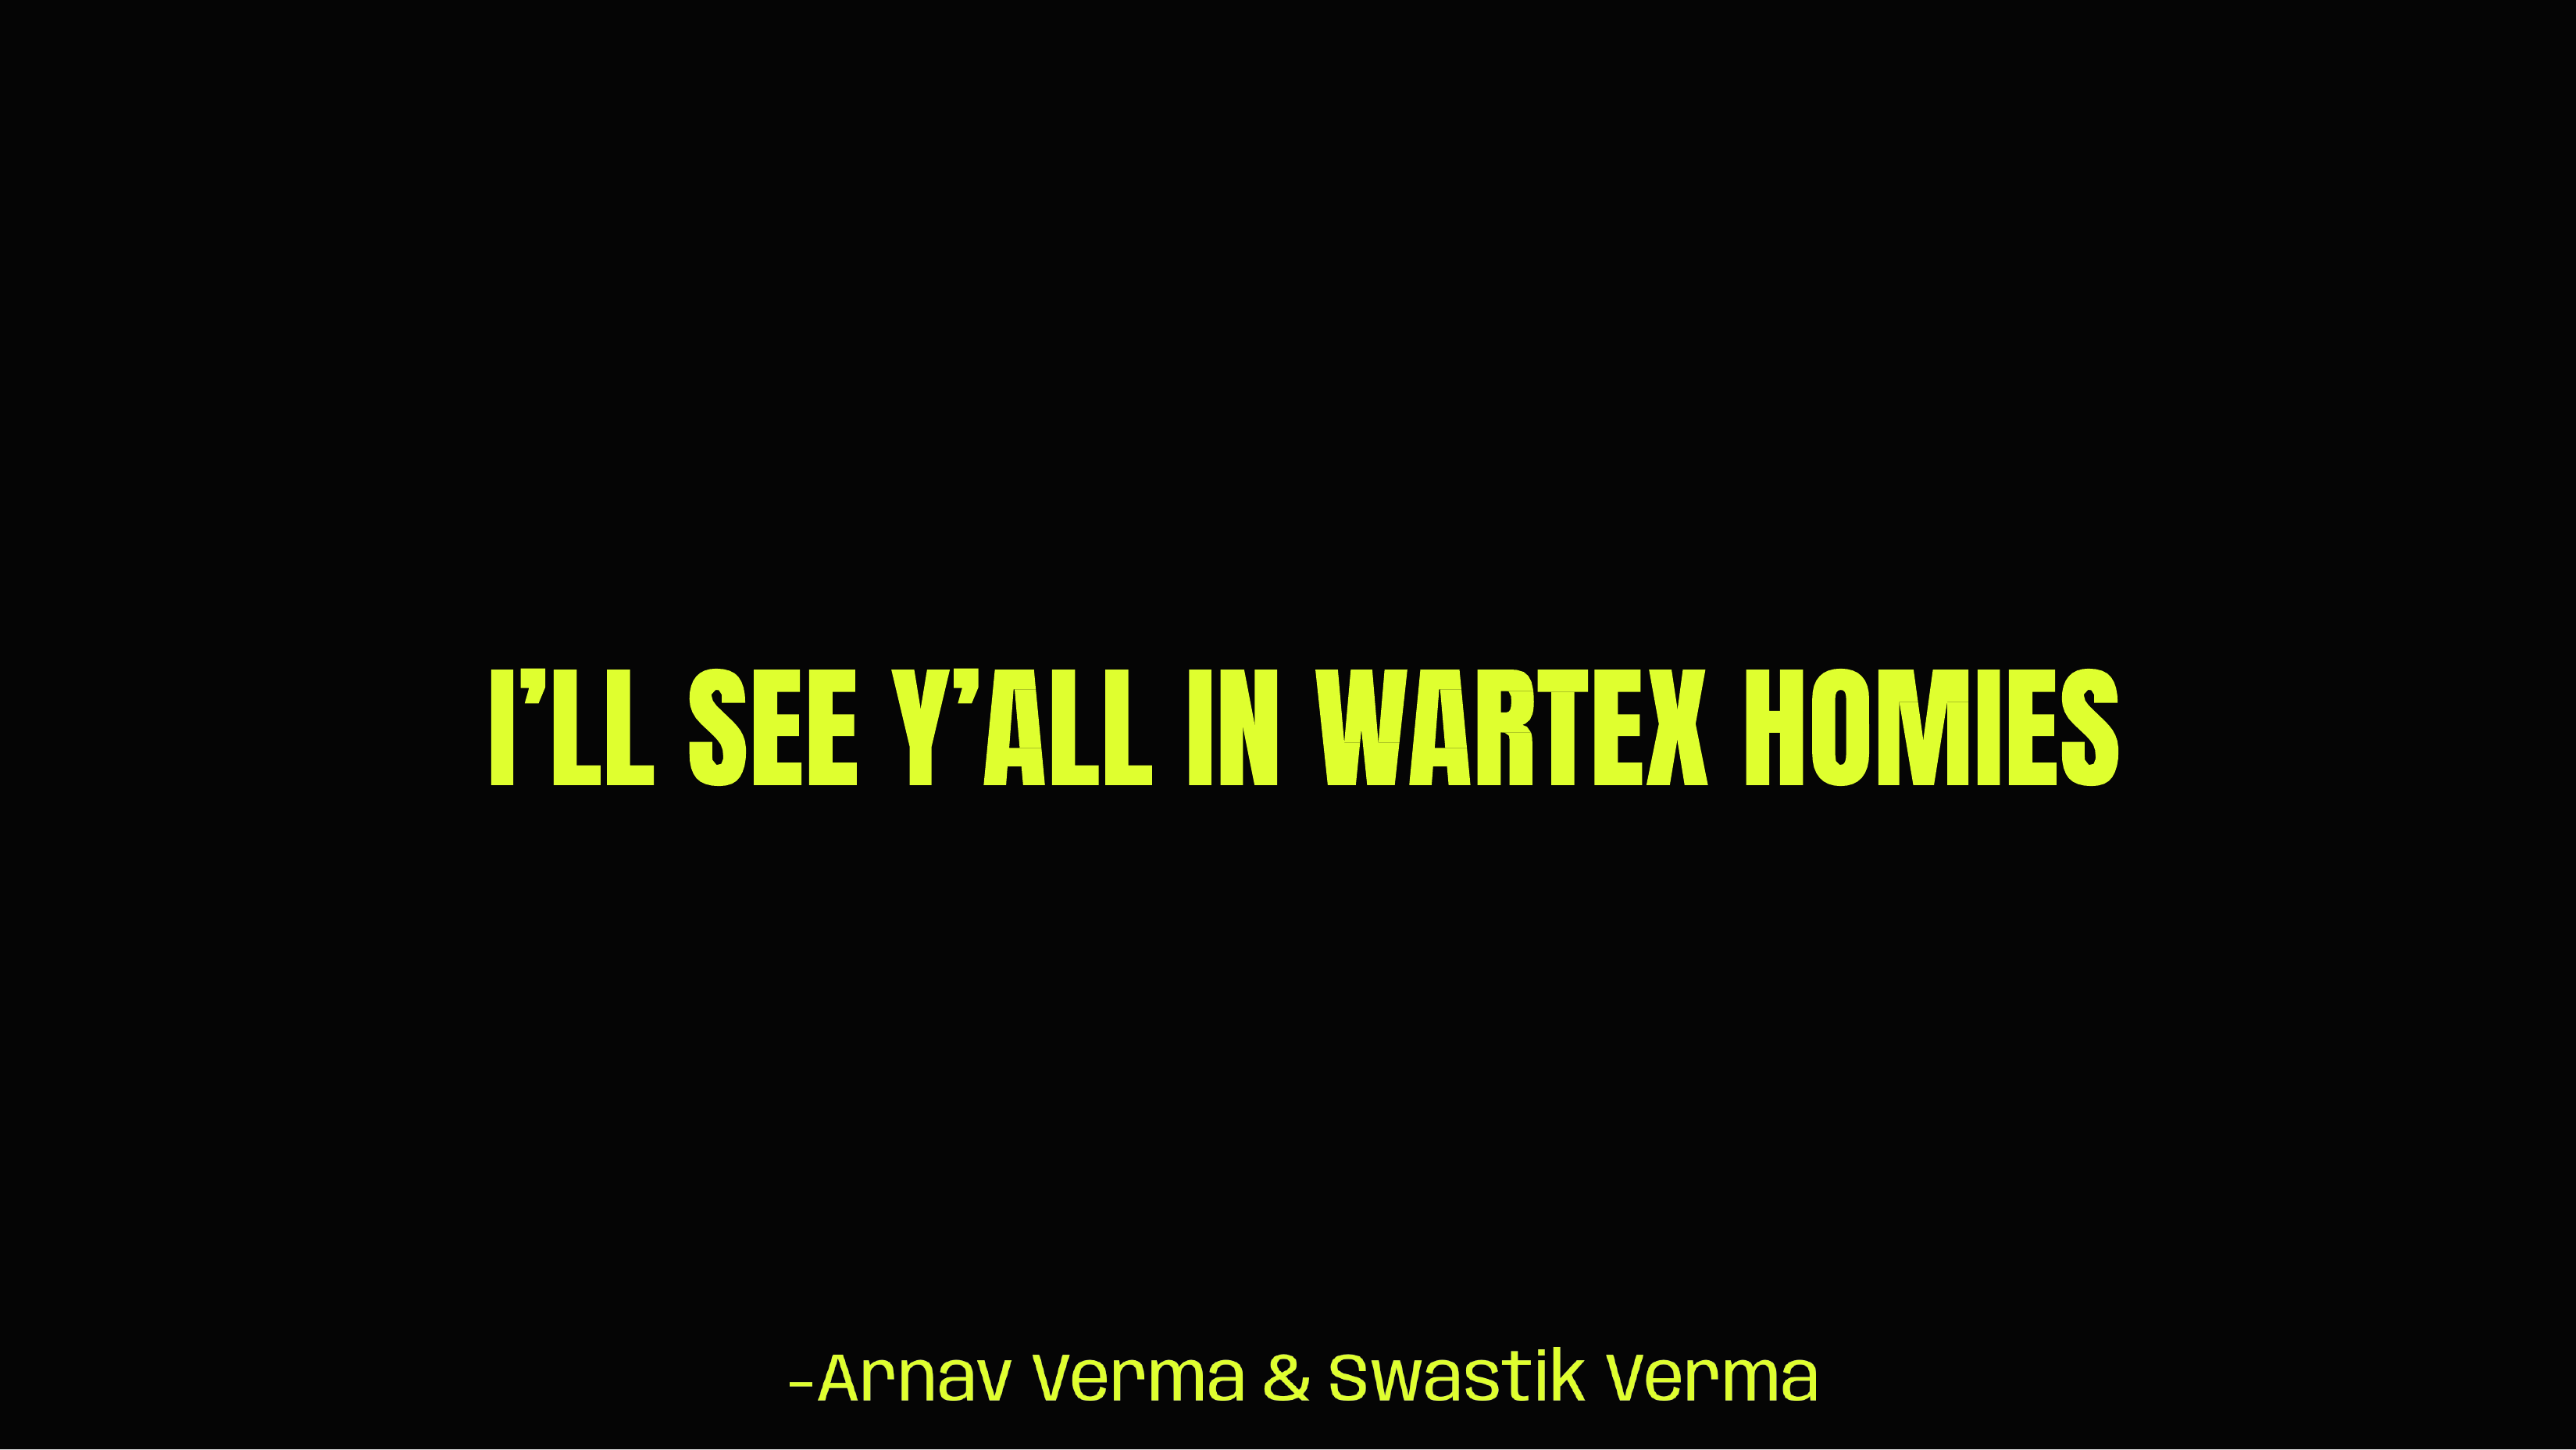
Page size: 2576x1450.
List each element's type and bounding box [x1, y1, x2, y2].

text_box [3, 2, 2576, 1450]
